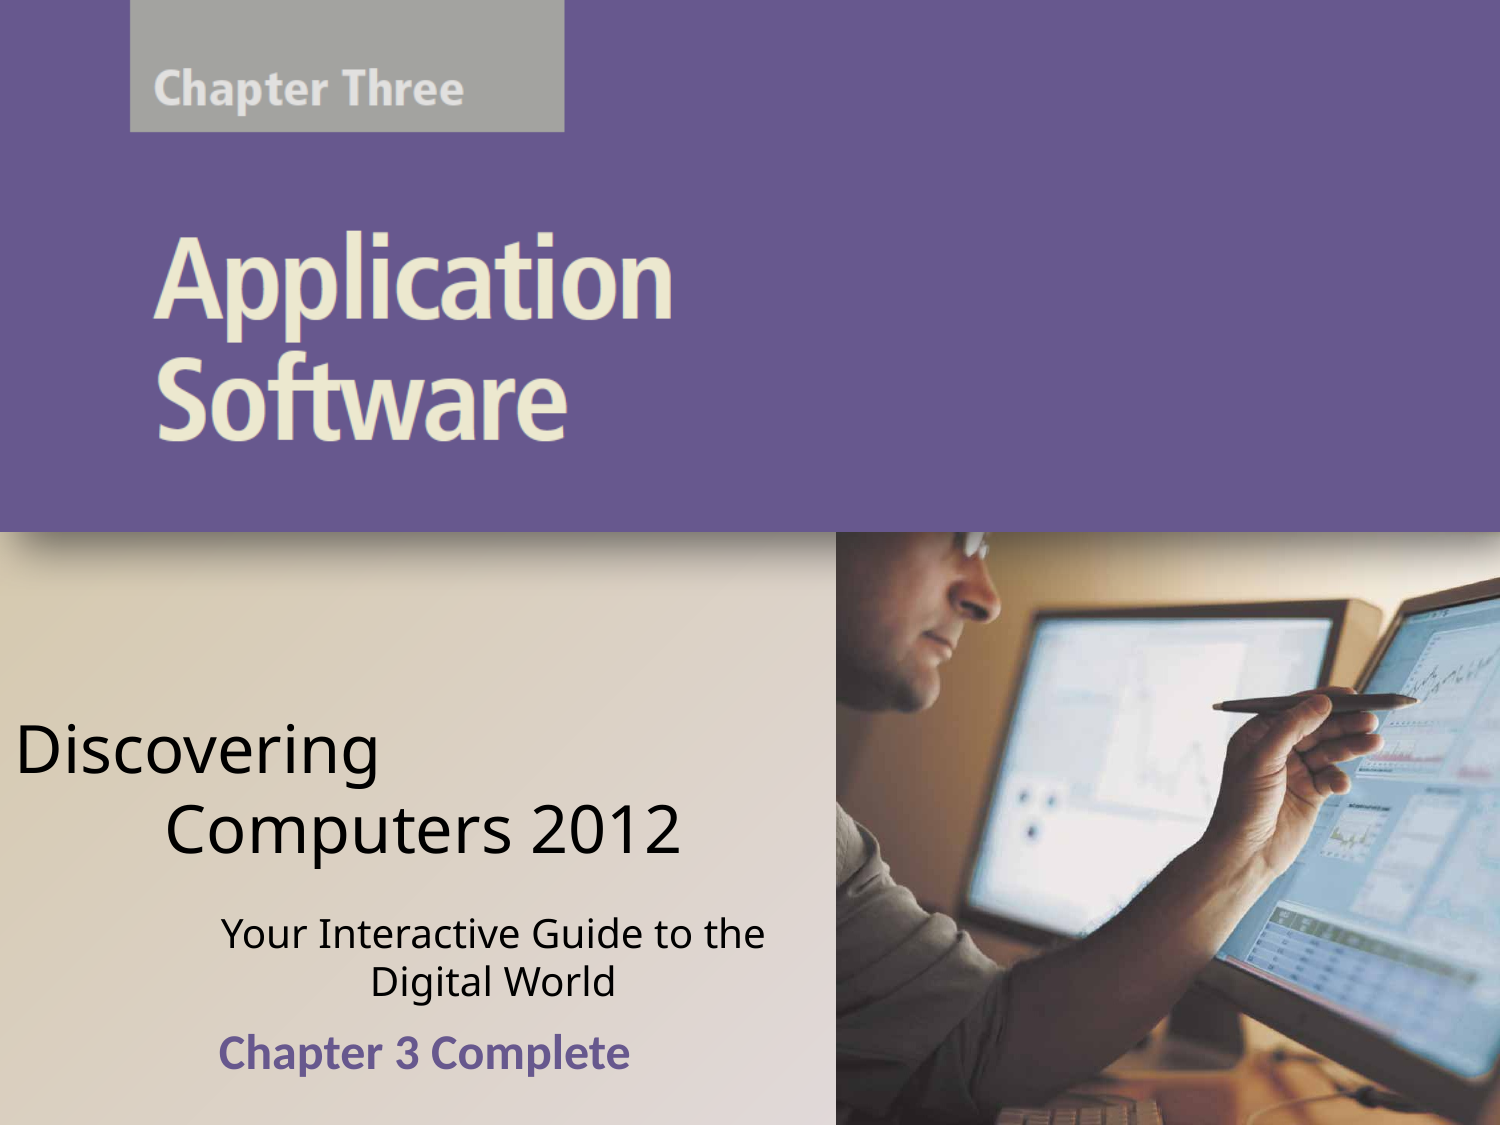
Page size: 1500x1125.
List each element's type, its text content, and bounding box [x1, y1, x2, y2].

picture [0, 0, 1500, 532]
text_box Chapter 3 Complete [24, 1012, 825, 1088]
picture [836, 542, 1500, 1125]
